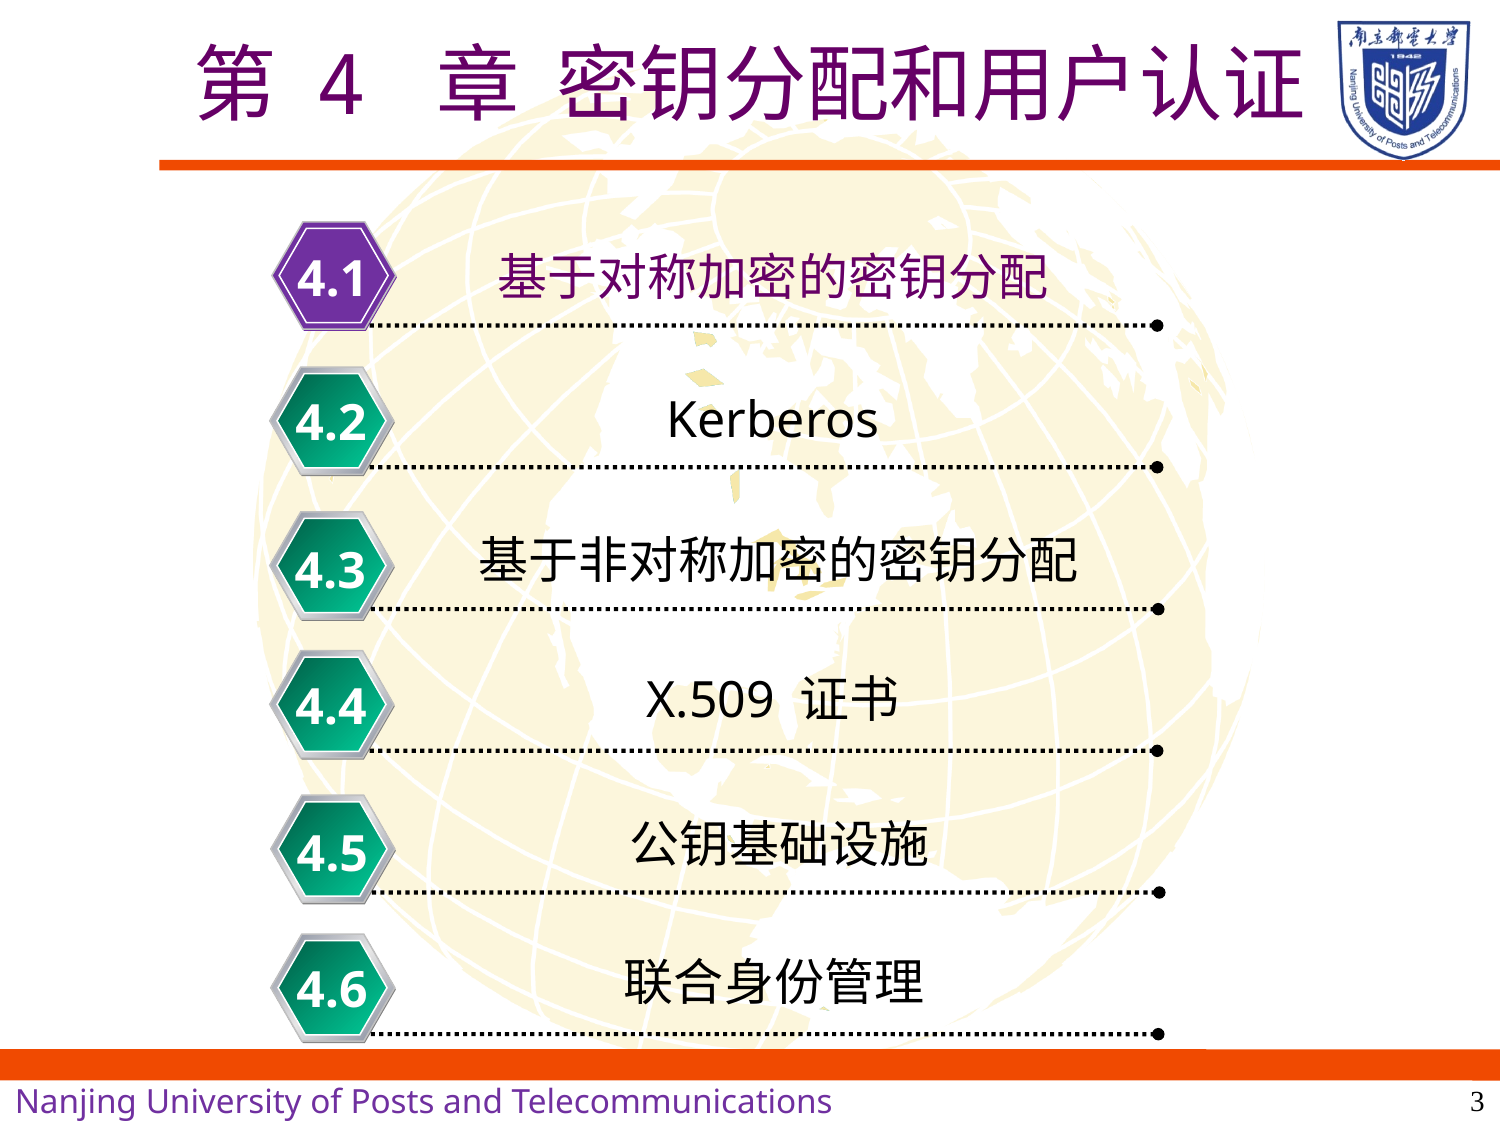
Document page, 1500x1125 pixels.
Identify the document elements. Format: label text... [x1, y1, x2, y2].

text_box [1149, 461, 1164, 474]
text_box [269, 511, 395, 622]
text_box 基于对称加密的密钥分配 [412, 237, 1134, 313]
text_box [1149, 744, 1164, 758]
text_box [1151, 886, 1166, 899]
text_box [270, 794, 397, 905]
text_box [1150, 602, 1165, 616]
slide_number 3 [1424, 1074, 1500, 1125]
picture [253, 212, 1265, 1049]
text_box 公钥基础设施 [413, 804, 1146, 880]
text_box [270, 933, 397, 1044]
text_box 联合身份管理 [413, 943, 1135, 1019]
text_box [1149, 319, 1164, 332]
text_box Kerberos [412, 379, 1134, 455]
picture [1333, 14, 1475, 162]
text_box X.509 证书 [412, 660, 1134, 735]
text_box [269, 366, 395, 477]
text_box 基于非对称加密的密钥分配 [412, 521, 1145, 597]
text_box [269, 650, 395, 761]
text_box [271, 221, 398, 332]
text_box [1150, 1027, 1165, 1041]
title 第 4 章 密钥分配和用户认证 [75, 24, 1425, 212]
